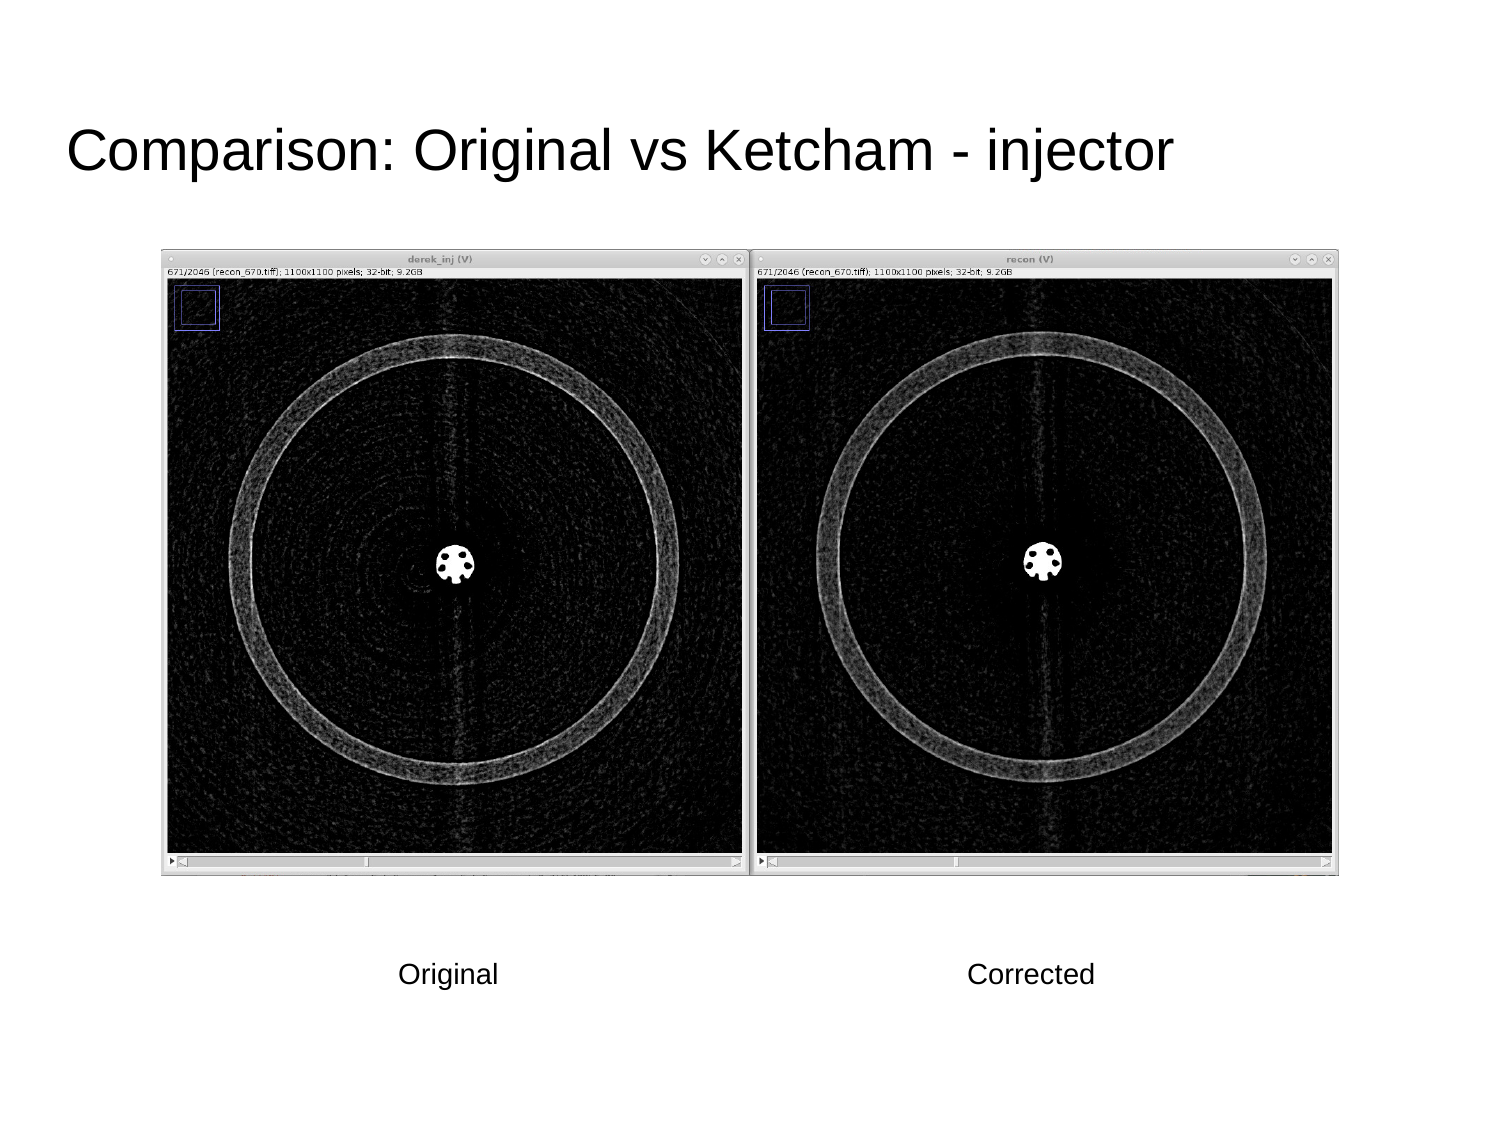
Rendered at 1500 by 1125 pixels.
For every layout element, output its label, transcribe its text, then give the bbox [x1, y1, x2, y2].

picture [161, 248, 1339, 877]
title Comparison: Original vs Ketcham - injector [51, 97, 1449, 223]
text_box Original [383, 939, 544, 1013]
text_box Corrected [952, 939, 1113, 1013]
